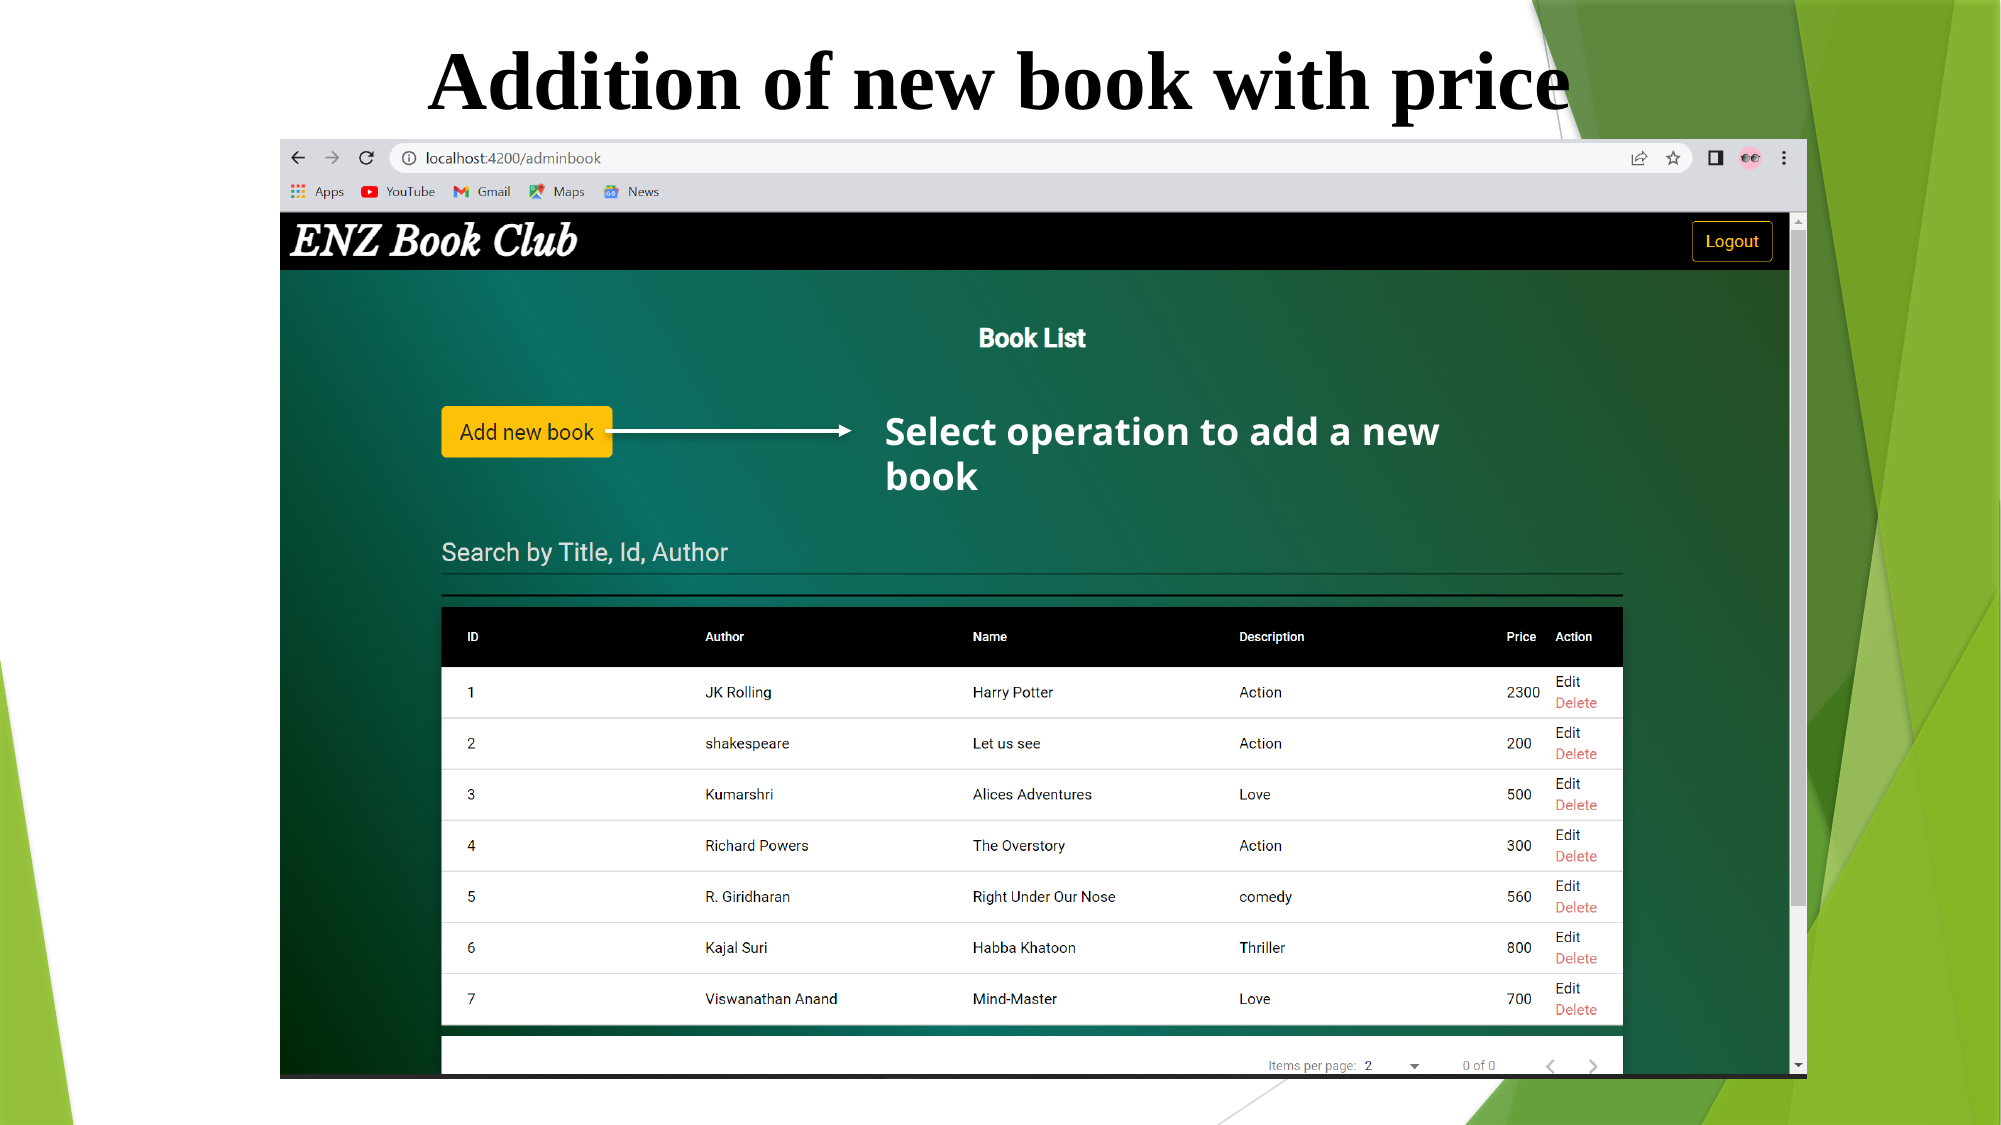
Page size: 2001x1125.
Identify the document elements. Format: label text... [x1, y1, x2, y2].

text_box Addition of new book with price [0, 18, 2000, 140]
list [279, 139, 1808, 1080]
